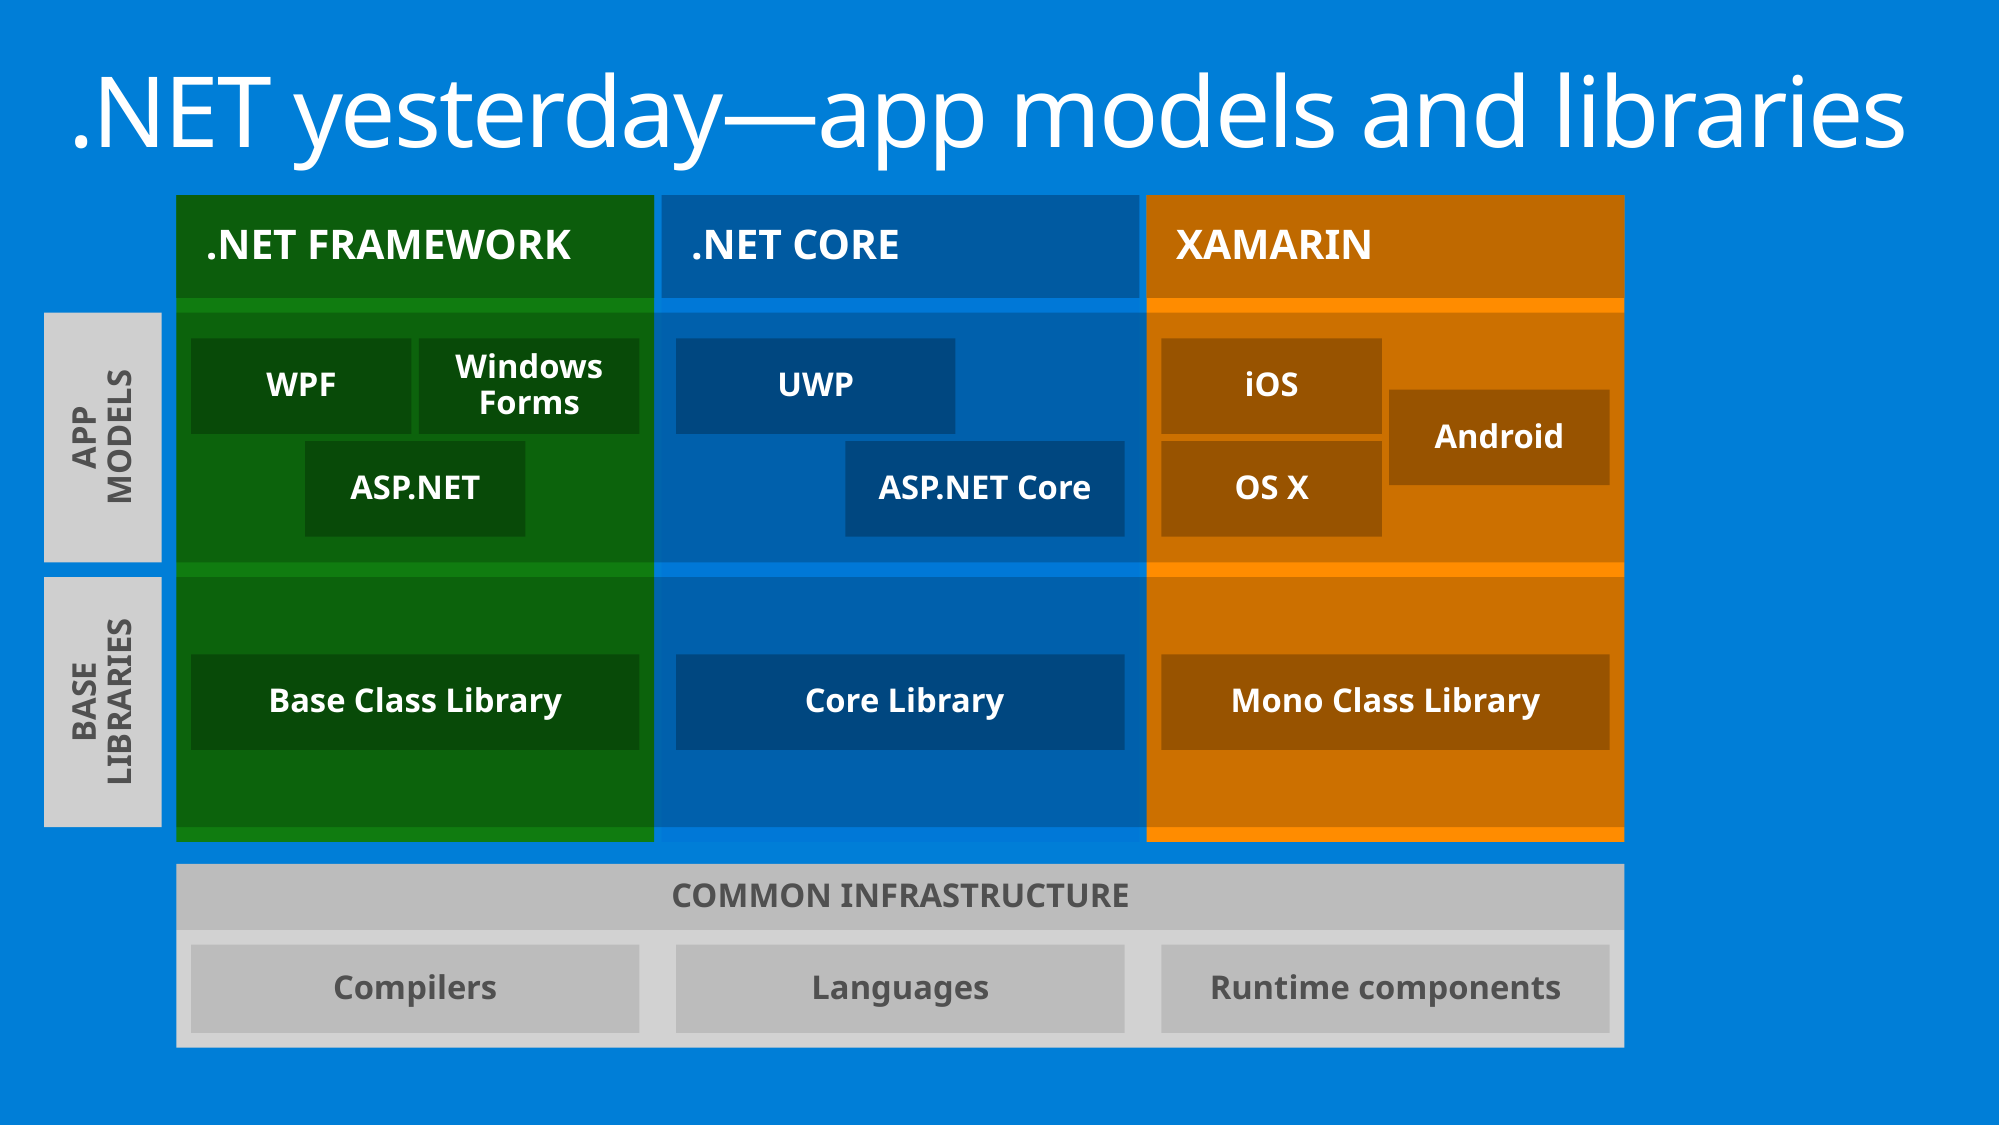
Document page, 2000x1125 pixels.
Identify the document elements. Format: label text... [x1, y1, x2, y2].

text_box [176, 863, 1625, 1048]
text_box [655, 577, 661, 828]
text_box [190, 338, 640, 538]
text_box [176, 194, 655, 843]
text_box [675, 338, 1125, 538]
text_box BASE LIBRARIES [44, 577, 162, 828]
text_box [1140, 577, 1146, 828]
text_box [1140, 312, 1146, 563]
text_box APP MODELS [44, 312, 162, 563]
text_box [661, 194, 1140, 843]
text_box [655, 312, 661, 563]
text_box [1161, 338, 1610, 538]
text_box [1146, 194, 1625, 843]
title .NET yesterday—app models and libraries [44, 47, 1956, 196]
